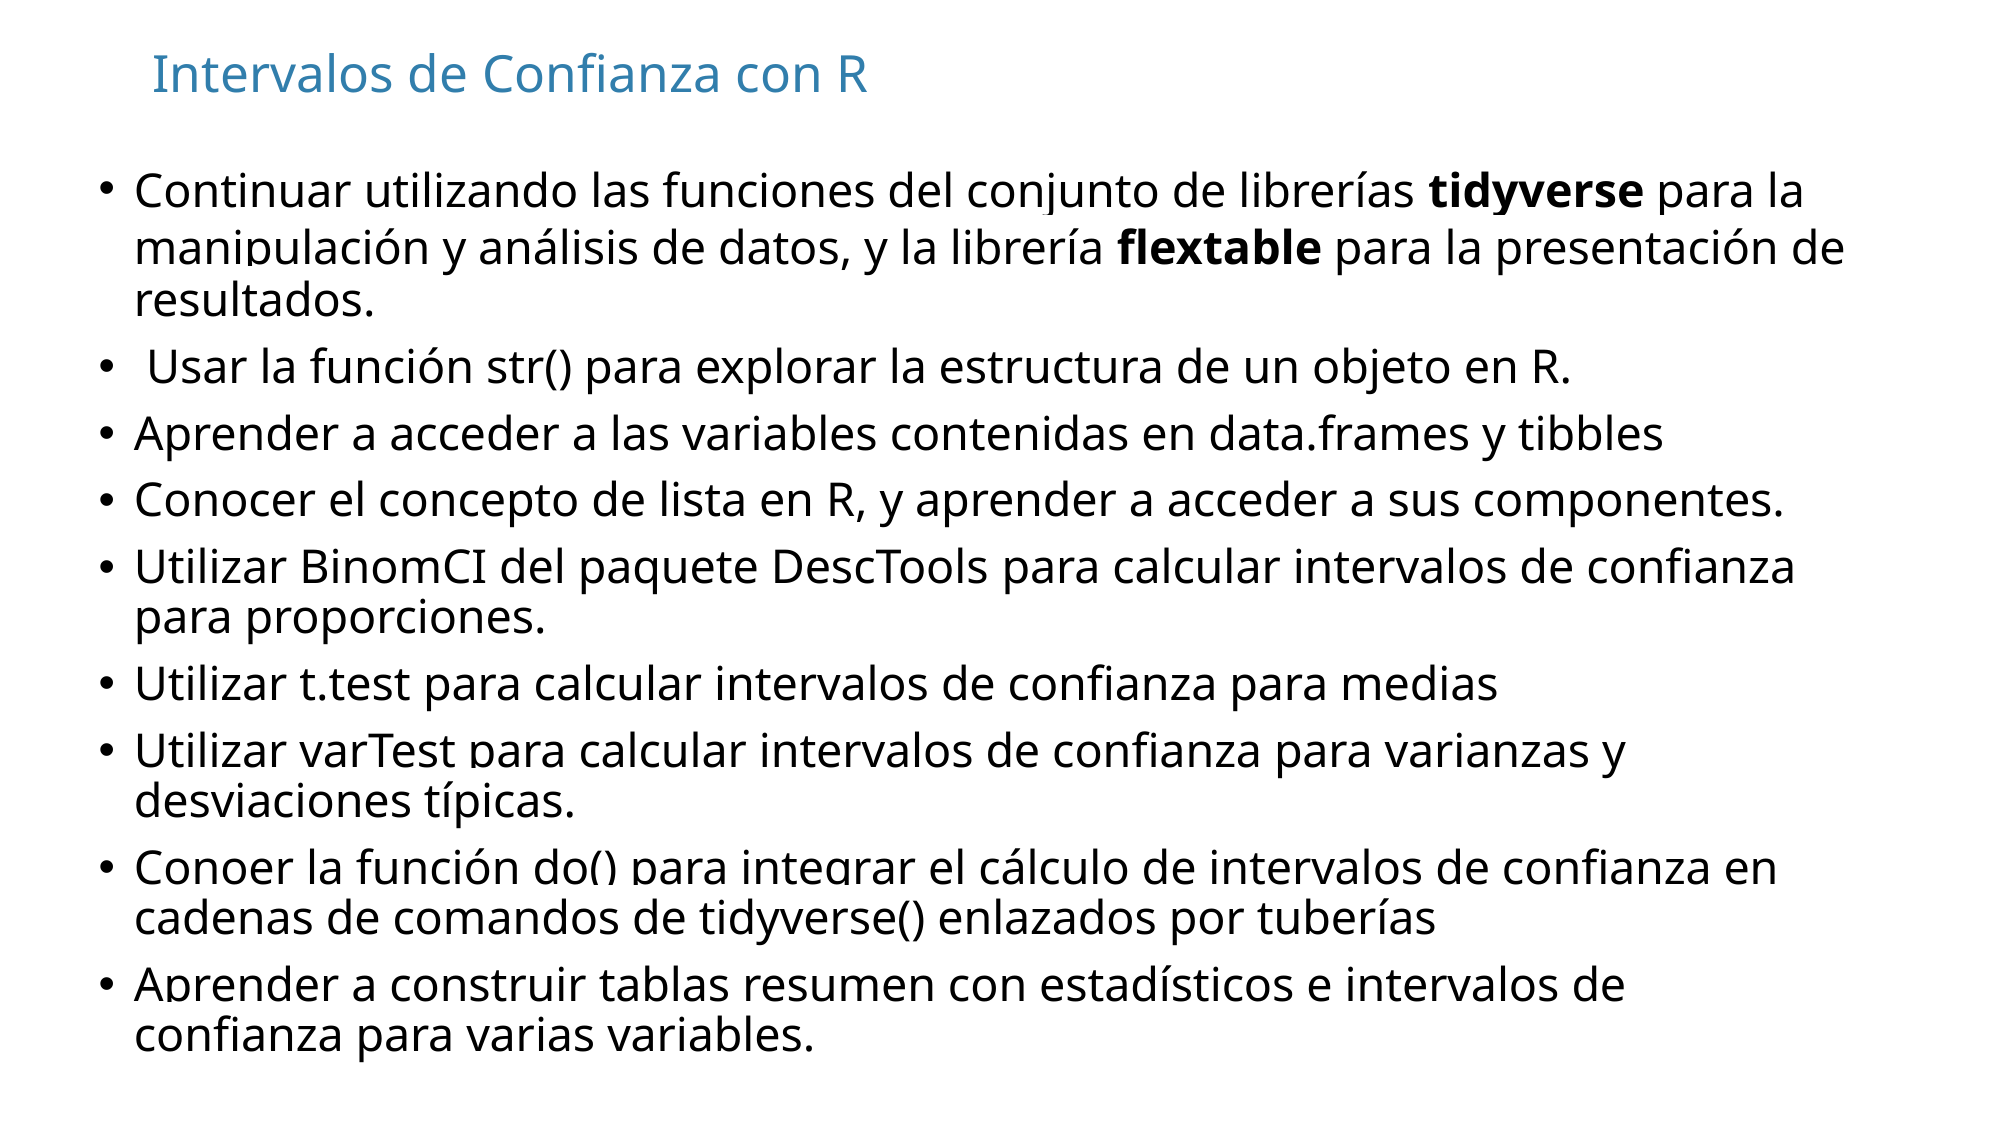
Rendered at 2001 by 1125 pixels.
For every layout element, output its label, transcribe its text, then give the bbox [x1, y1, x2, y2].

title Intervalos de Confianza con R [137, 40, 1834, 112]
list Continuar utilizando las funciones del conjunto de librerías tidyverse para la manipulación y análisis de datos, y la librería flextable para la presentación de resultados. Usar la función str() para explorar la estructura de un objeto en R. Aprender a acceder a las variables contenidas en data.frames y tibbles Conocer el concepto de lista en R, y aprender a acceder a sus componentes. Utilizar BinomCI del paquete DescTools para calcular intervalos de confianza para proporciones. Utilizar t.test para calcular intervalos de confianza para medias Utilizar varTest para calcular intervalos de confianza para varianzas y desviaciones típicas. Conoer la función do() para integrar el cálculo de intervalos de confianza en cadenas de comandos de tidyverse() enlazados por tuberías Aprender a construir tablas resumen con estadísticos e intervalos de confianza para varias variables. [83, 154, 1863, 1085]
